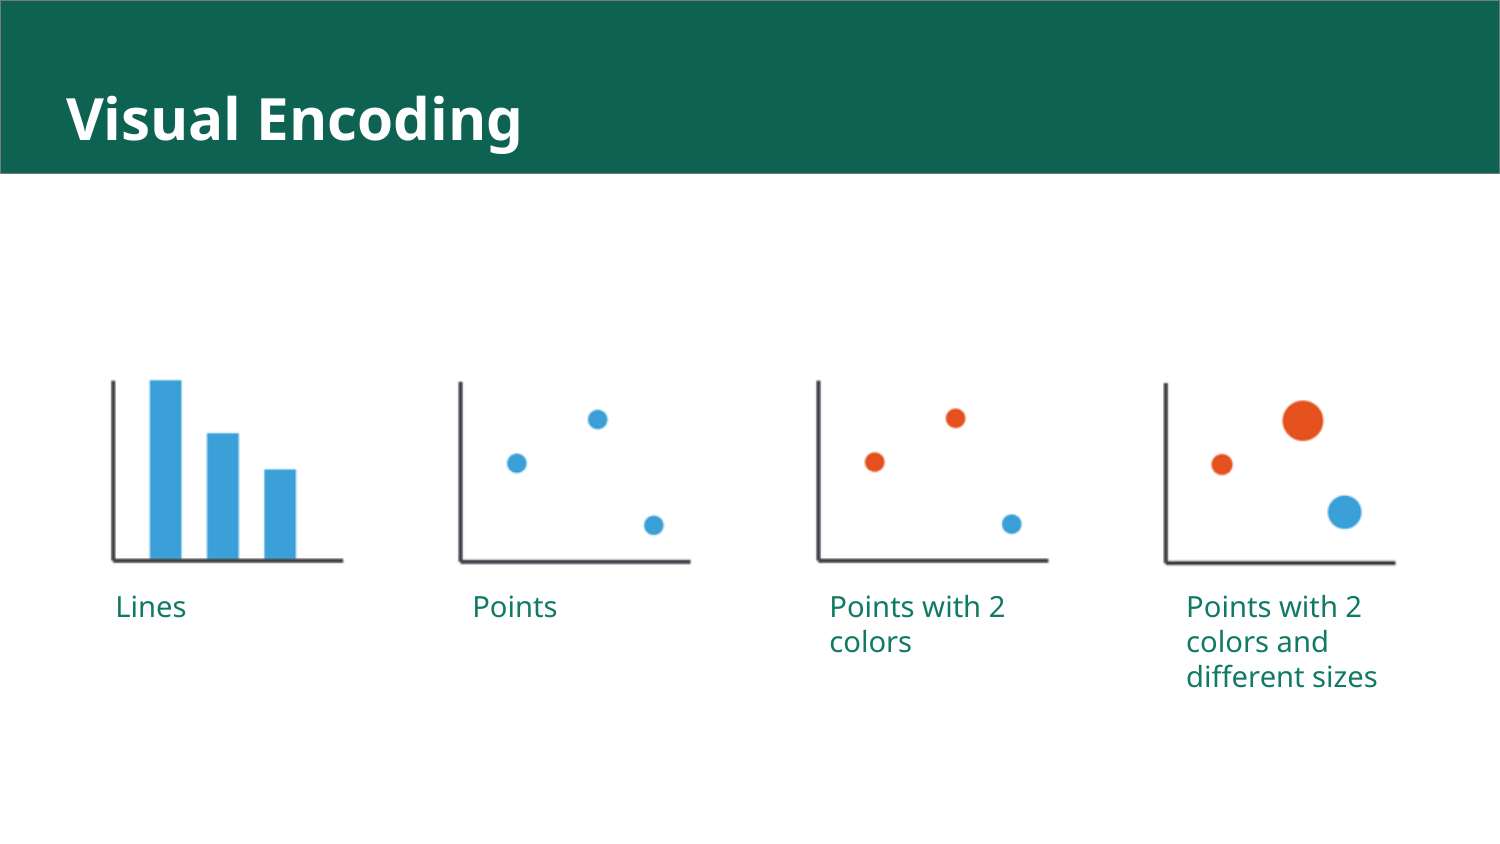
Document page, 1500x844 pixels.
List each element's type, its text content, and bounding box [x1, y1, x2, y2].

picture [55, 348, 1445, 604]
text_box Lines [100, 613, 358, 645]
text_box Points [457, 613, 715, 645]
text_box Points with 2 colors and different sizes [1171, 613, 1429, 645]
text_box Points with 2 colors [814, 613, 1072, 645]
title Visual Encoding [51, 72, 1449, 167]
